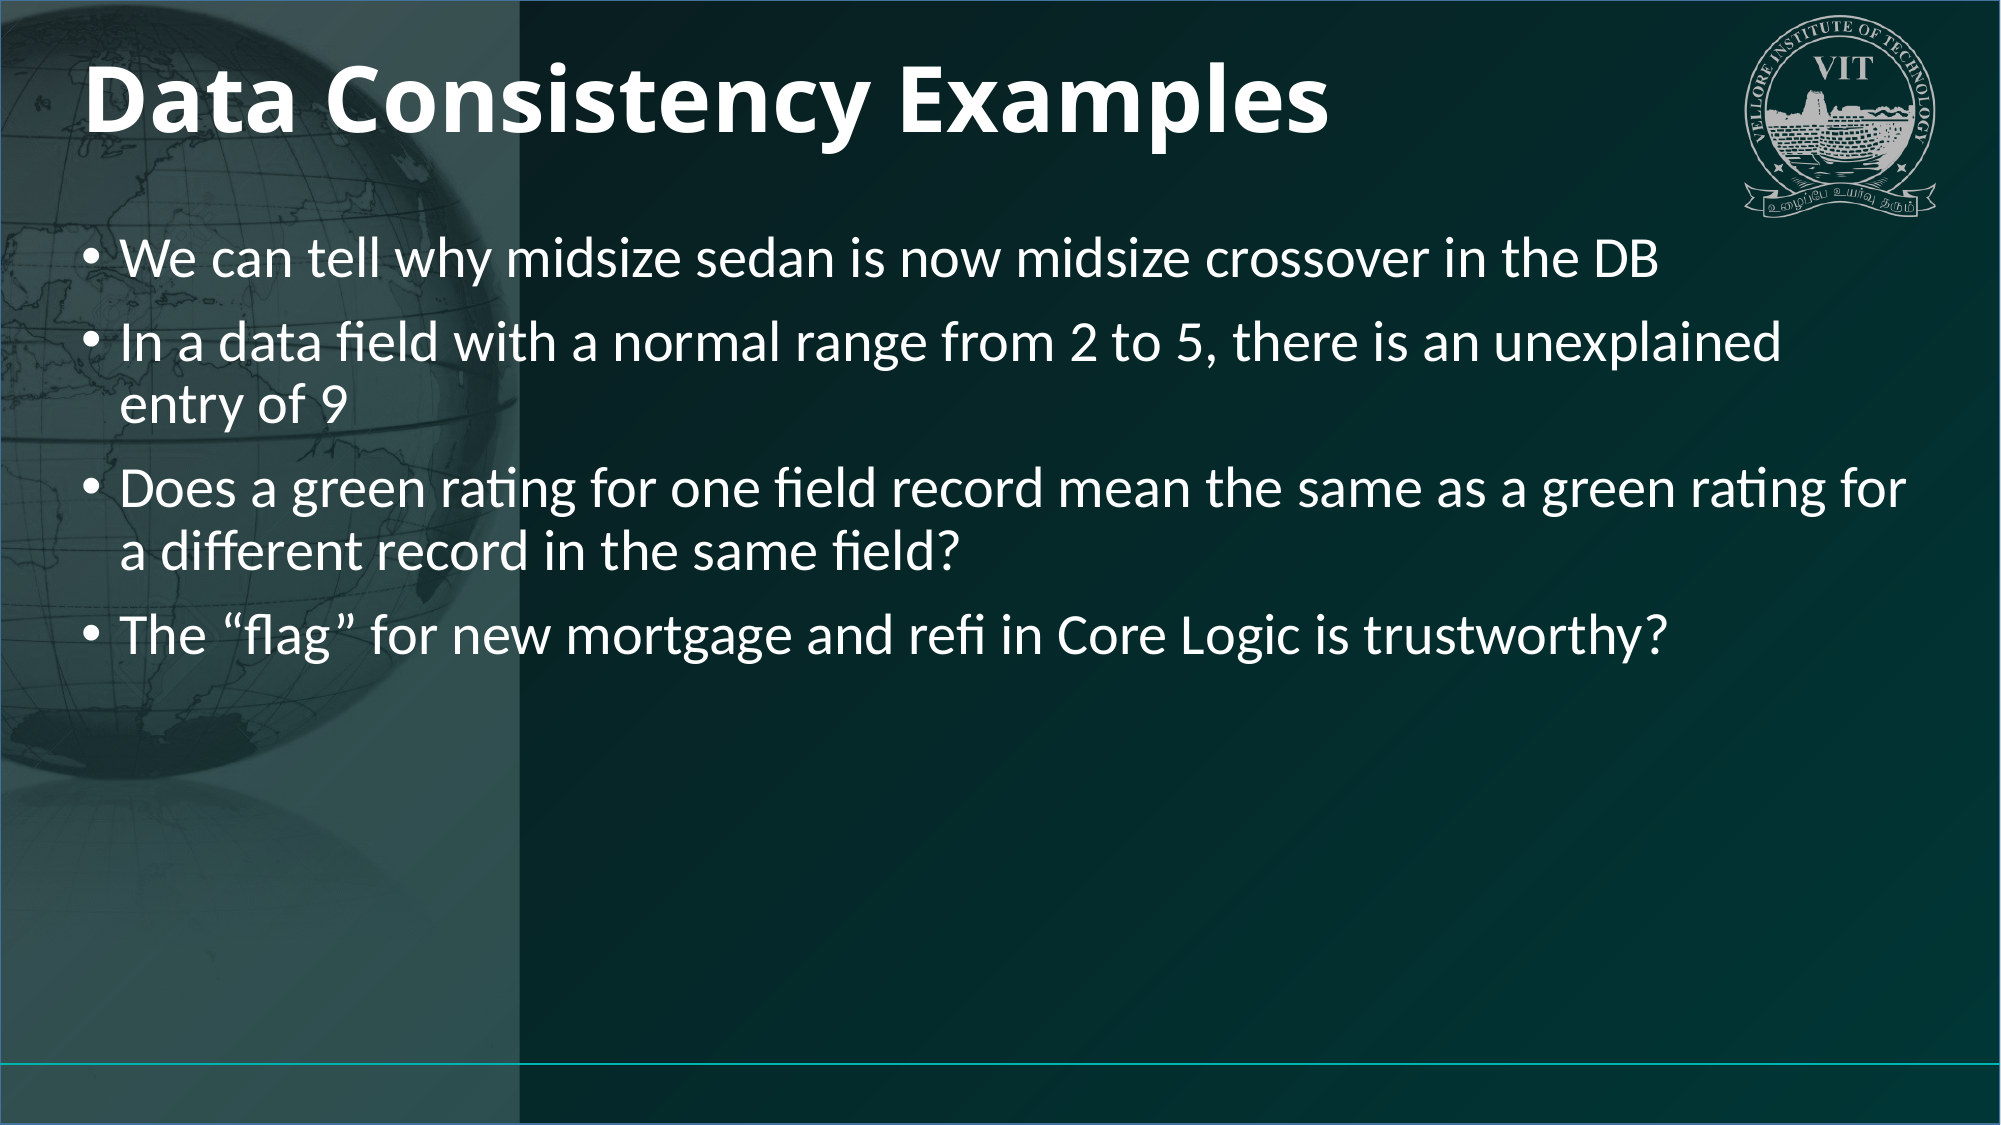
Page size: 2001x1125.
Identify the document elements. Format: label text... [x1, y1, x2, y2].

title Data Consistency Examples [66, 1, 1716, 204]
list We can tell why midsize sedan is now midsize crossover in the DB In a data field with a normal range from 2 to 5, there is an unexplained entry of 9 Does a green rating for one field record mean the same as a green rating for a different record in the same field? The “flag” for new mortgage and refi in Core Logic is trustworthy? [66, 219, 1936, 1051]
